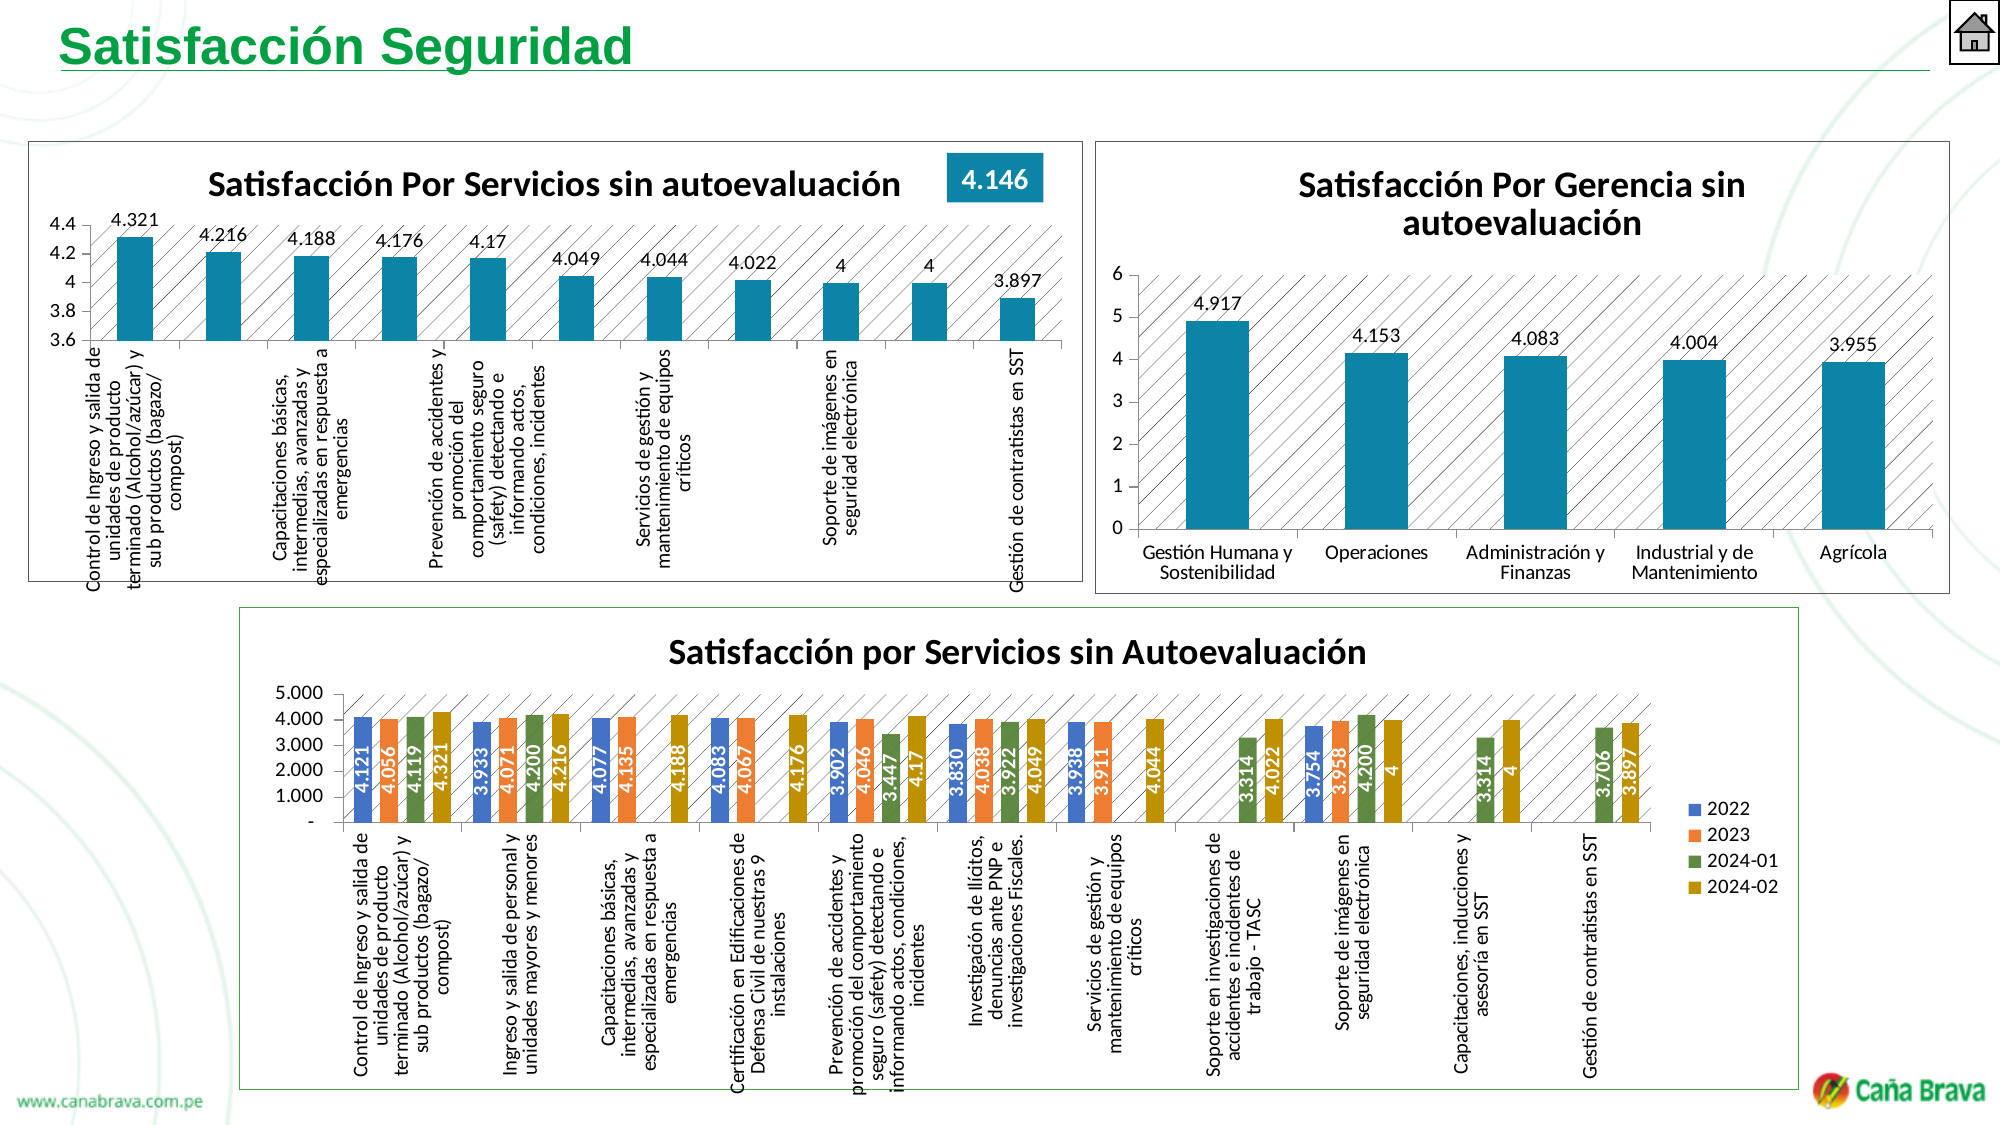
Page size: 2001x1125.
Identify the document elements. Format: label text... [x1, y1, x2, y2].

text_box [1949, 0, 2000, 65]
chart [239, 607, 1799, 1097]
chart [1095, 141, 1950, 594]
picture [0, 0, 2001, 1125]
text_box Satisfacción Seguridad [44, 14, 1784, 81]
chart [28, 141, 1083, 594]
